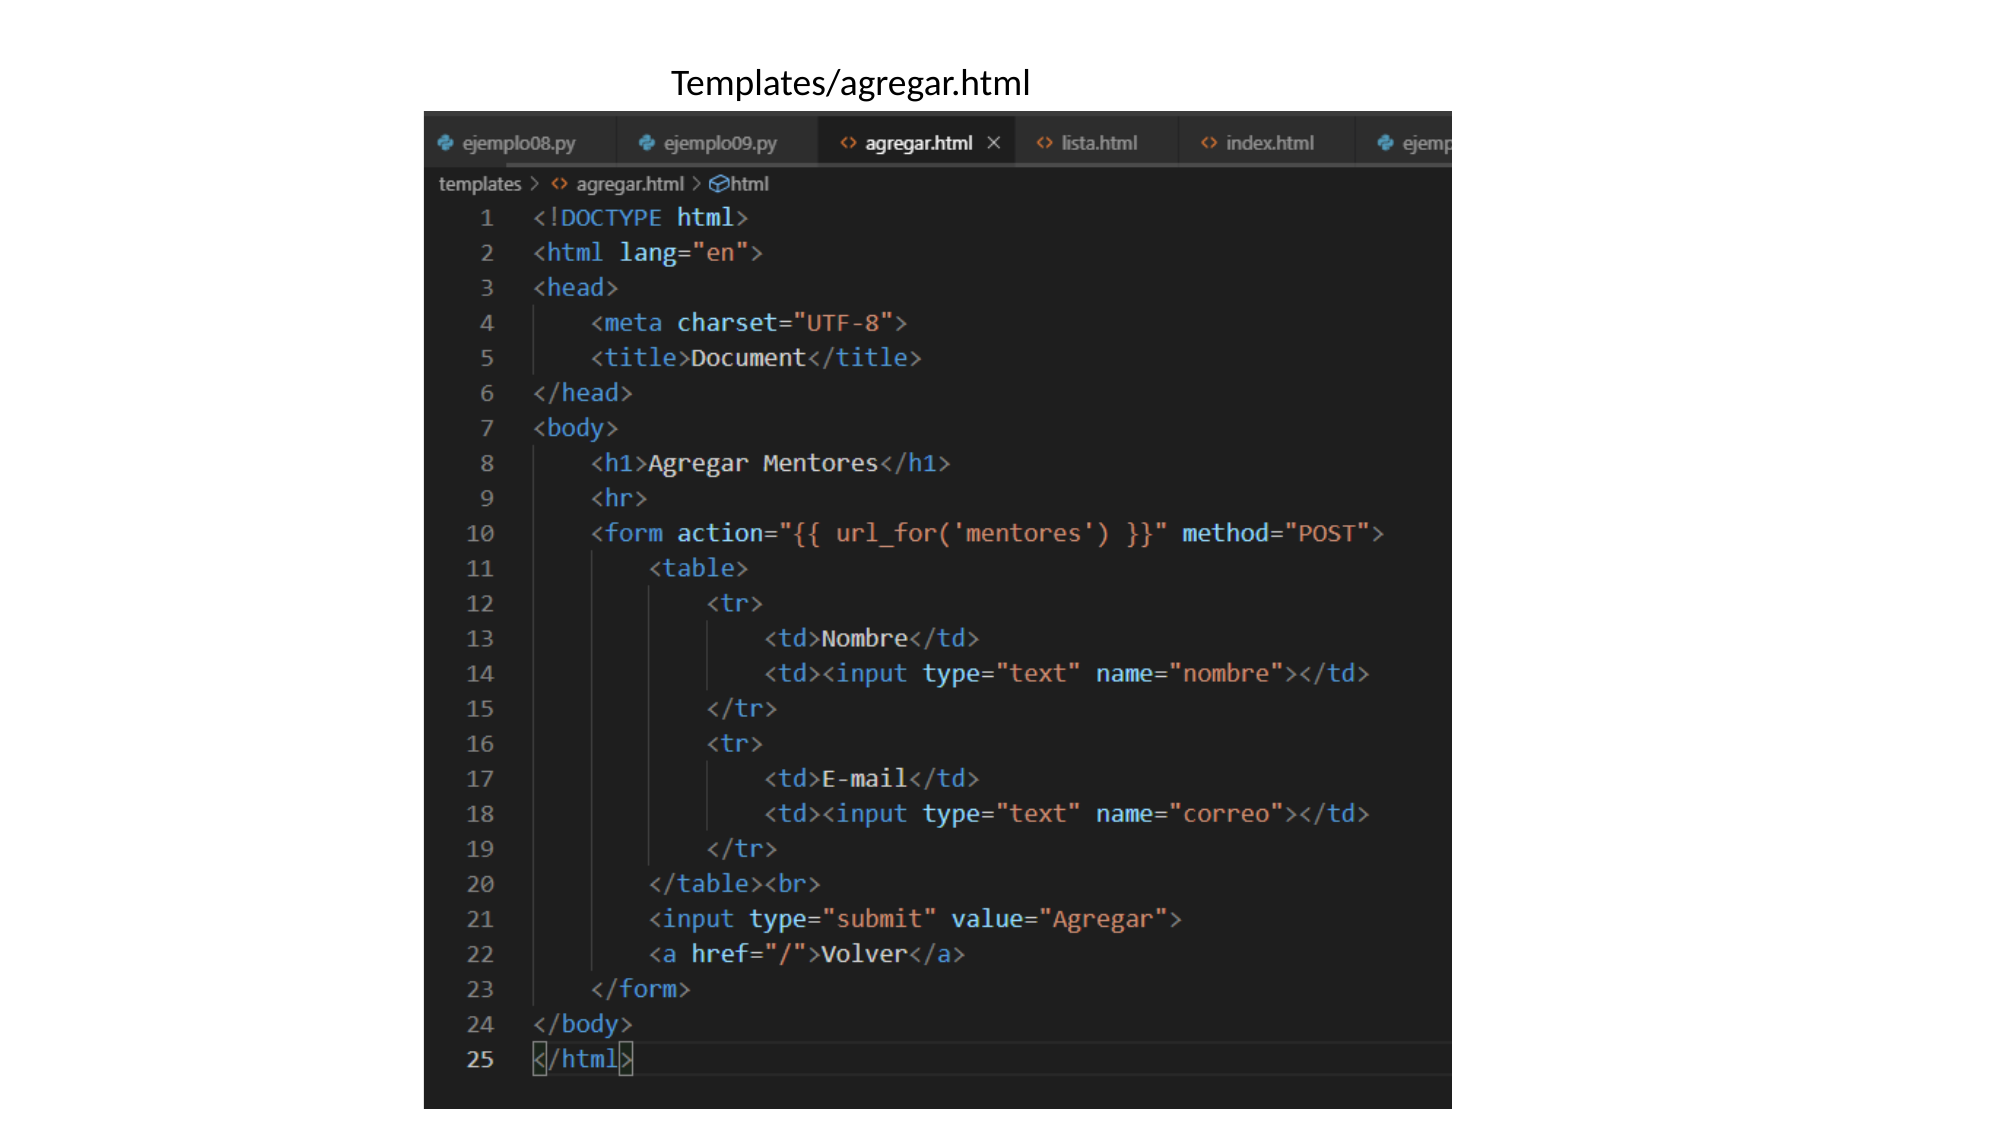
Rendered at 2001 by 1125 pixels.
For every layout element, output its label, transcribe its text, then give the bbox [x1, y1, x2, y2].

picture [423, 111, 1452, 1109]
text_box Templates/agregar.html [656, 50, 1086, 111]
